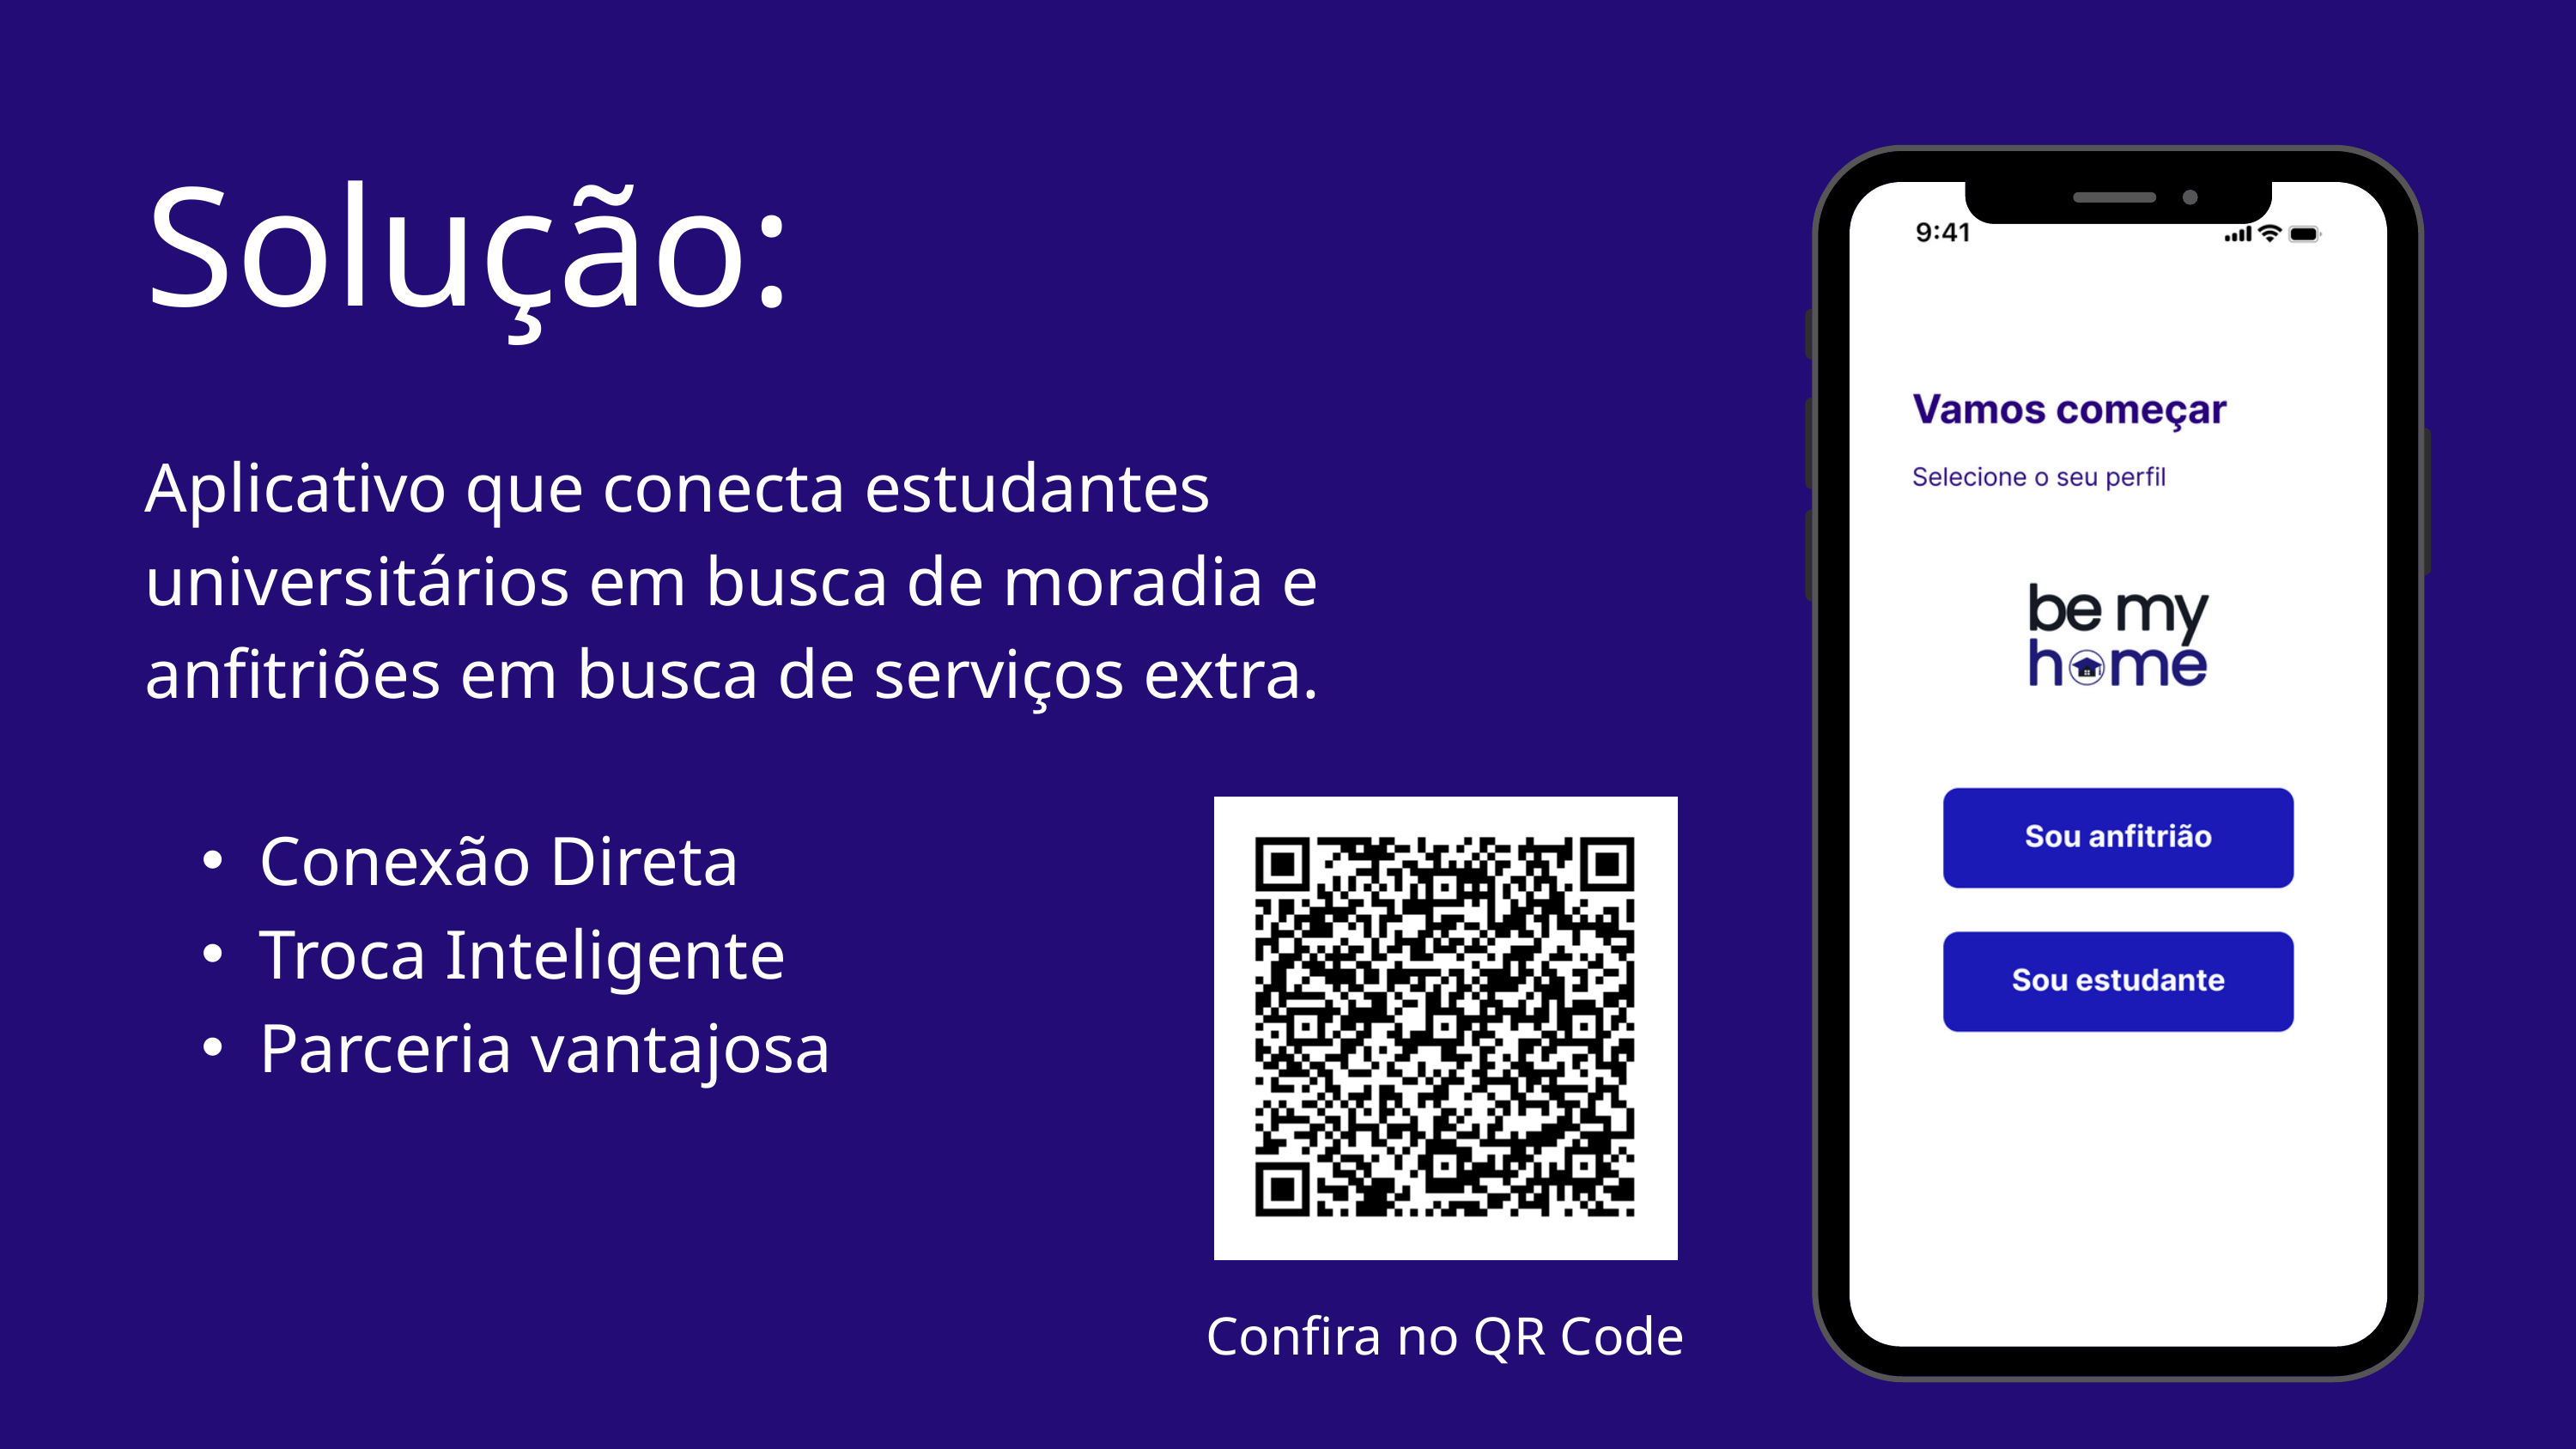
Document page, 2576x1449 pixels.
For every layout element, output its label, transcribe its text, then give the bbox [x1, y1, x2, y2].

text_box Confira no QR Code [1190, 1292, 1702, 1366]
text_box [1805, 144, 2432, 1383]
text_box Solução: [144, 108, 1078, 339]
text_box [1214, 797, 1678, 1260]
text_box Aplicativo que conecta estudantes universitários em busca de moradia e anfitriões em busca de serviços extra. Conexão Direta Troca Inteligente Parceria vantajosa [144, 431, 1492, 1087]
